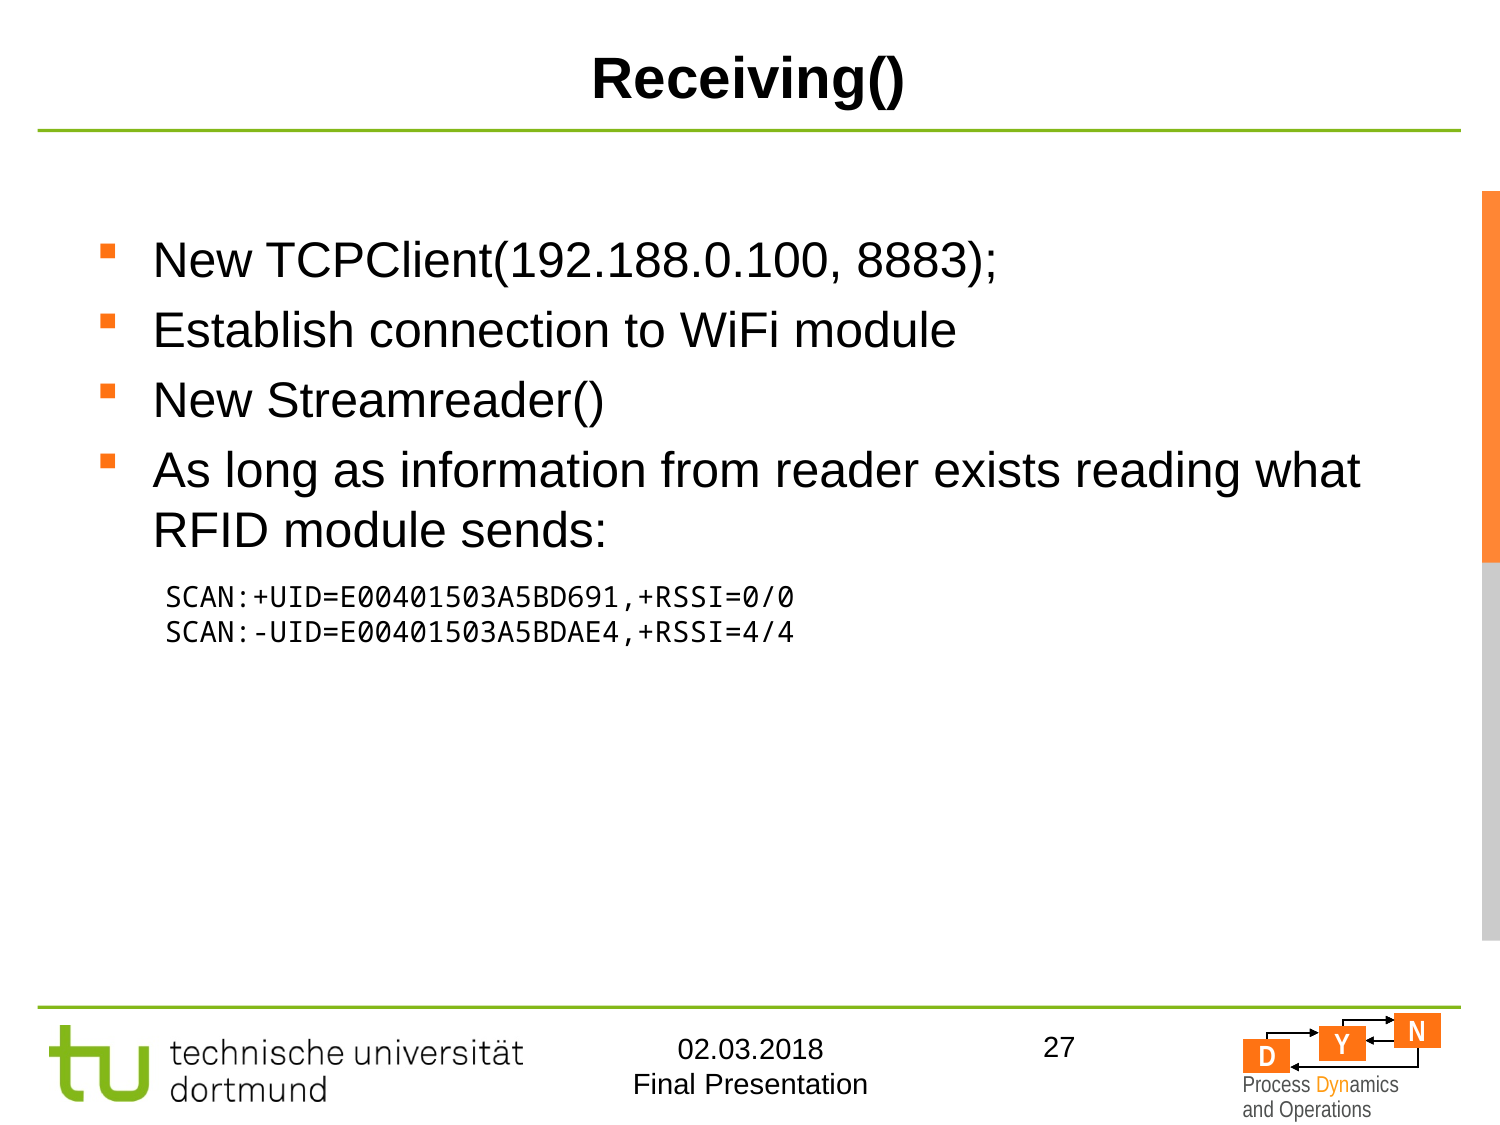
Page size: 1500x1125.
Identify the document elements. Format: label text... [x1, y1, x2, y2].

title Receiving() [81, 10, 1417, 141]
picture [49, 1025, 523, 1102]
text_box SCAN:+UID=E00401503A5BD691,+RSSI=0/0 SCAN:-UID=E00401503A5BDAE4,+RSSI=4/4 [149, 571, 810, 656]
list New TCPClient(192.188.0.100, 8883); Establish connection to WiFi module New Streamreader() As long as information from reader exists reading what RFID module sends: [81, 220, 1416, 989]
